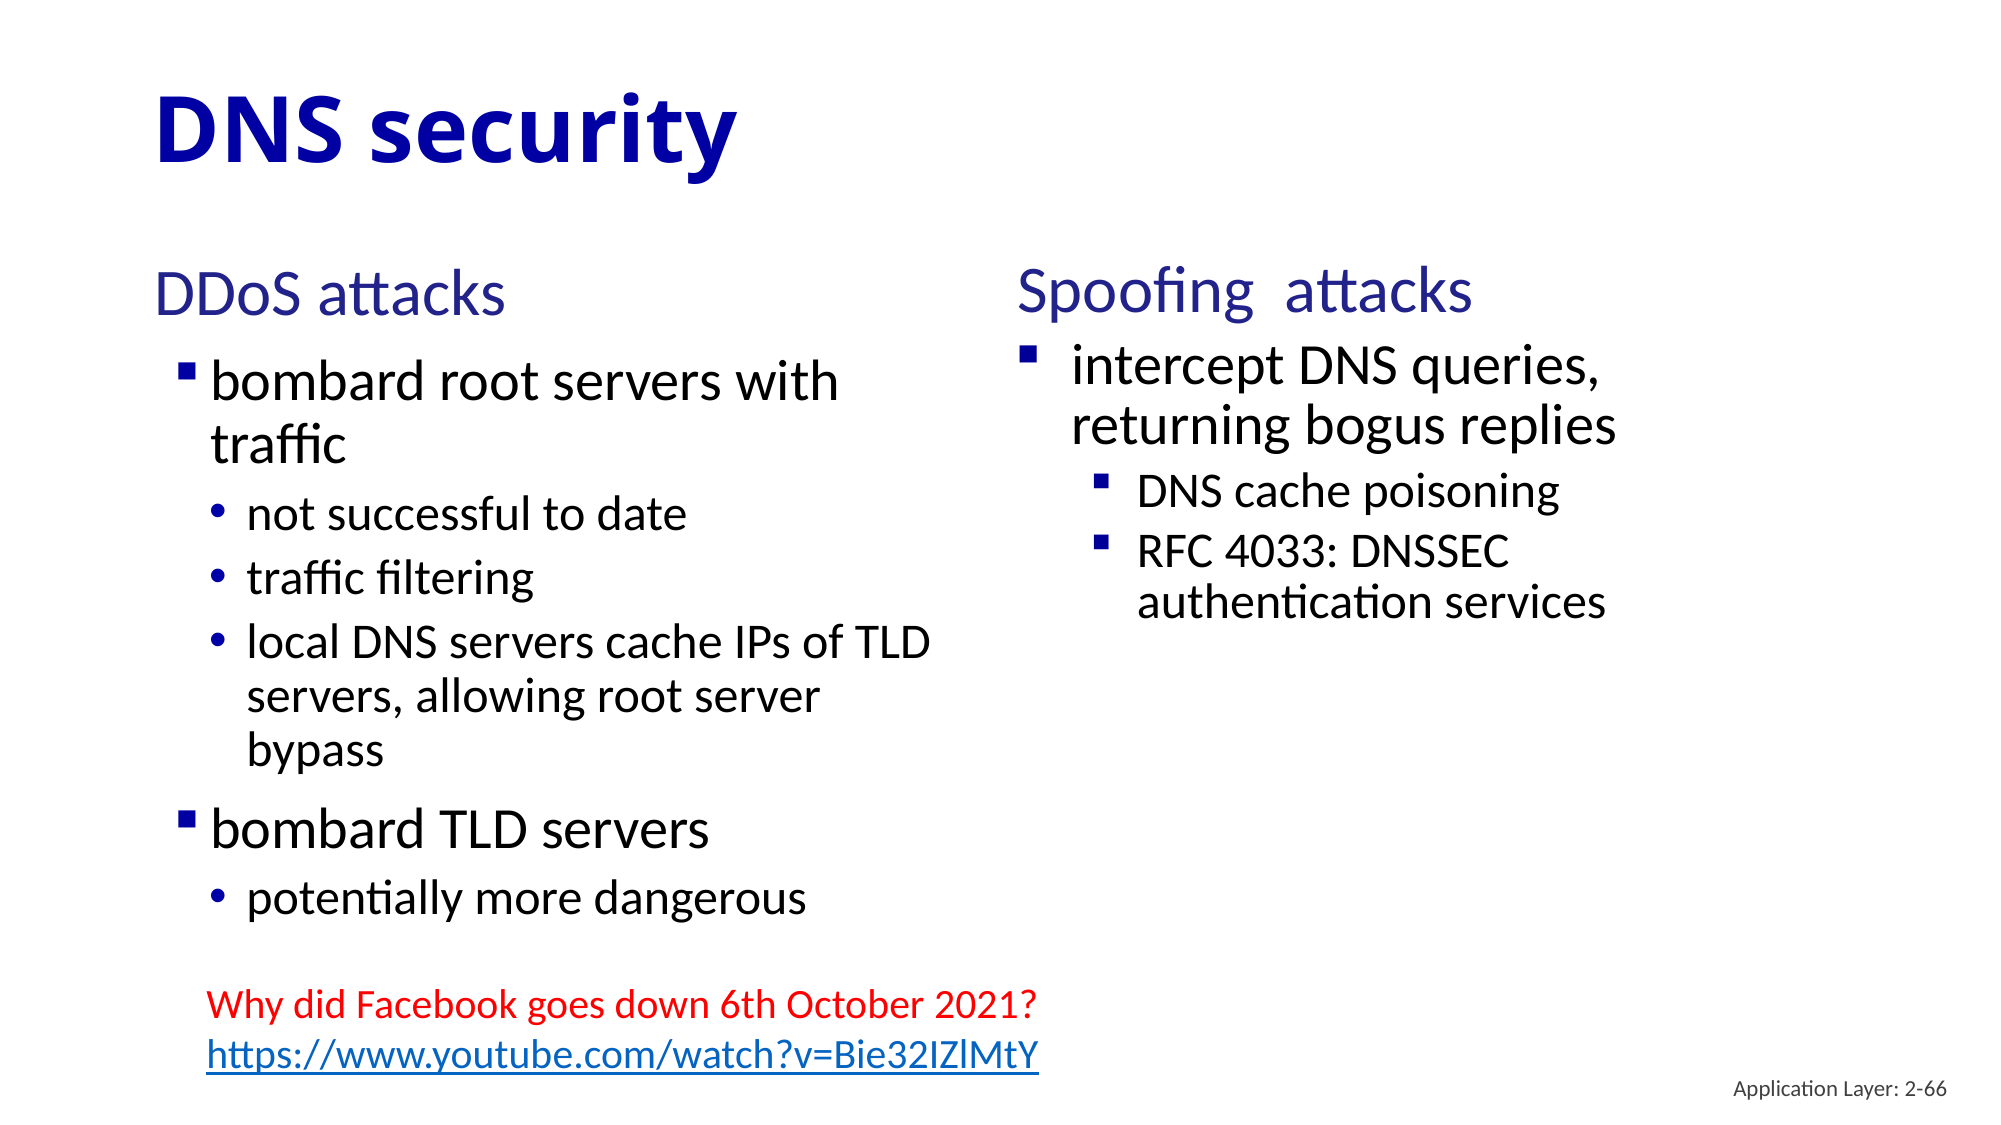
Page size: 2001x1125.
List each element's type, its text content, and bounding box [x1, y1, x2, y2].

text_box Why did Facebook goes down 6th October 2021? https://www.youtube.com/watch?v=Bie32IZlMtY [191, 969, 1490, 1125]
text_box Spoofing attacks intercept DNS queries, returning bogus replies DNS cache poisoning RFC 4033: DNSSEC authentication services [999, 250, 1781, 1013]
text_box DDoS attacks bombard root servers with traffic not successful to date traffic filtering local DNS servers cache IPs of TLD servers, allowing root server bypass bombard TLD servers potentially more dangerous [137, 250, 962, 1013]
title DNS security [137, 59, 1863, 207]
slide_number Application Layer: 2-66 [1512, 1056, 1963, 1117]
